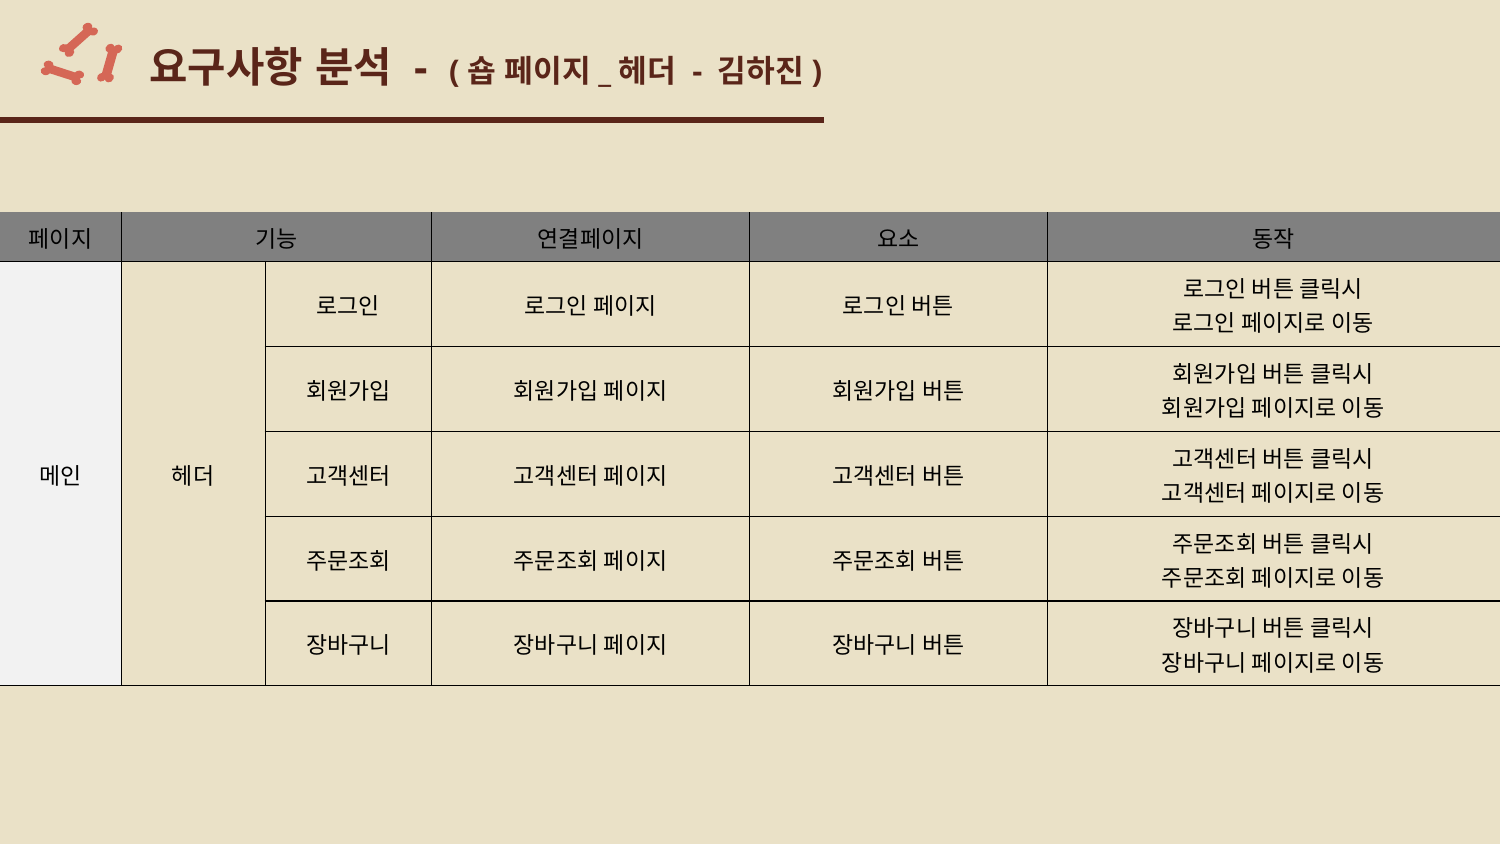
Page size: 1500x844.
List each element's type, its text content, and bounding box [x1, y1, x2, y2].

title 요구사항 분석 - (숍 페이지_헤더 - 김하진) [0, 25, 972, 120]
table_header 연결페이지 [432, 212, 749, 261]
table_cell 메인 [0, 262, 121, 685]
table_cell 헤더 [122, 262, 265, 685]
table_cell 주문조회 [266, 517, 431, 600]
table_cell 고객센터 버튼 [750, 432, 1047, 516]
table_cell 로그인 [266, 262, 431, 346]
table_header 동작 [1048, 212, 1500, 261]
table_cell 장바구니 버튼 클릭시 장바구니 페이지로 이동 [1048, 602, 1500, 685]
table_cell 고객센터 버튼 클릭시 고객센터 페이지로 이동 [1048, 432, 1500, 516]
table_cell 로그인 버튼 [750, 262, 1047, 346]
table_header 기능 [122, 212, 431, 261]
table_cell 회원가입 페이지 [432, 347, 749, 431]
table_header 페이지 [0, 212, 121, 261]
table_cell 회원가입 버튼 [750, 347, 1047, 431]
table_cell 주문조회 버튼 [750, 517, 1047, 600]
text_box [39, 25, 130, 86]
table_cell 장바구니 페이지 [432, 602, 749, 685]
table_header 요소 [750, 212, 1047, 261]
table_cell 로그인 버튼 클릭시 로그인 페이지로 이동 [1048, 262, 1500, 346]
table_cell 주문조회 버튼 클릭시 주문조회 페이지로 이동 [1048, 517, 1500, 600]
table_cell 장바구니 버튼 [750, 602, 1047, 685]
table_cell 고객센터 페이지 [432, 432, 749, 516]
table_cell 고객센터 [266, 432, 431, 516]
table_cell 로그인 페이지 [432, 262, 749, 346]
table_cell 회원가입 [266, 347, 431, 431]
table_cell 주문조회 페이지 [432, 517, 749, 600]
table_cell 회원가입 버튼 클릭시 회원가입 페이지로 이동 [1048, 347, 1500, 431]
table_cell 장바구니 [266, 602, 431, 685]
